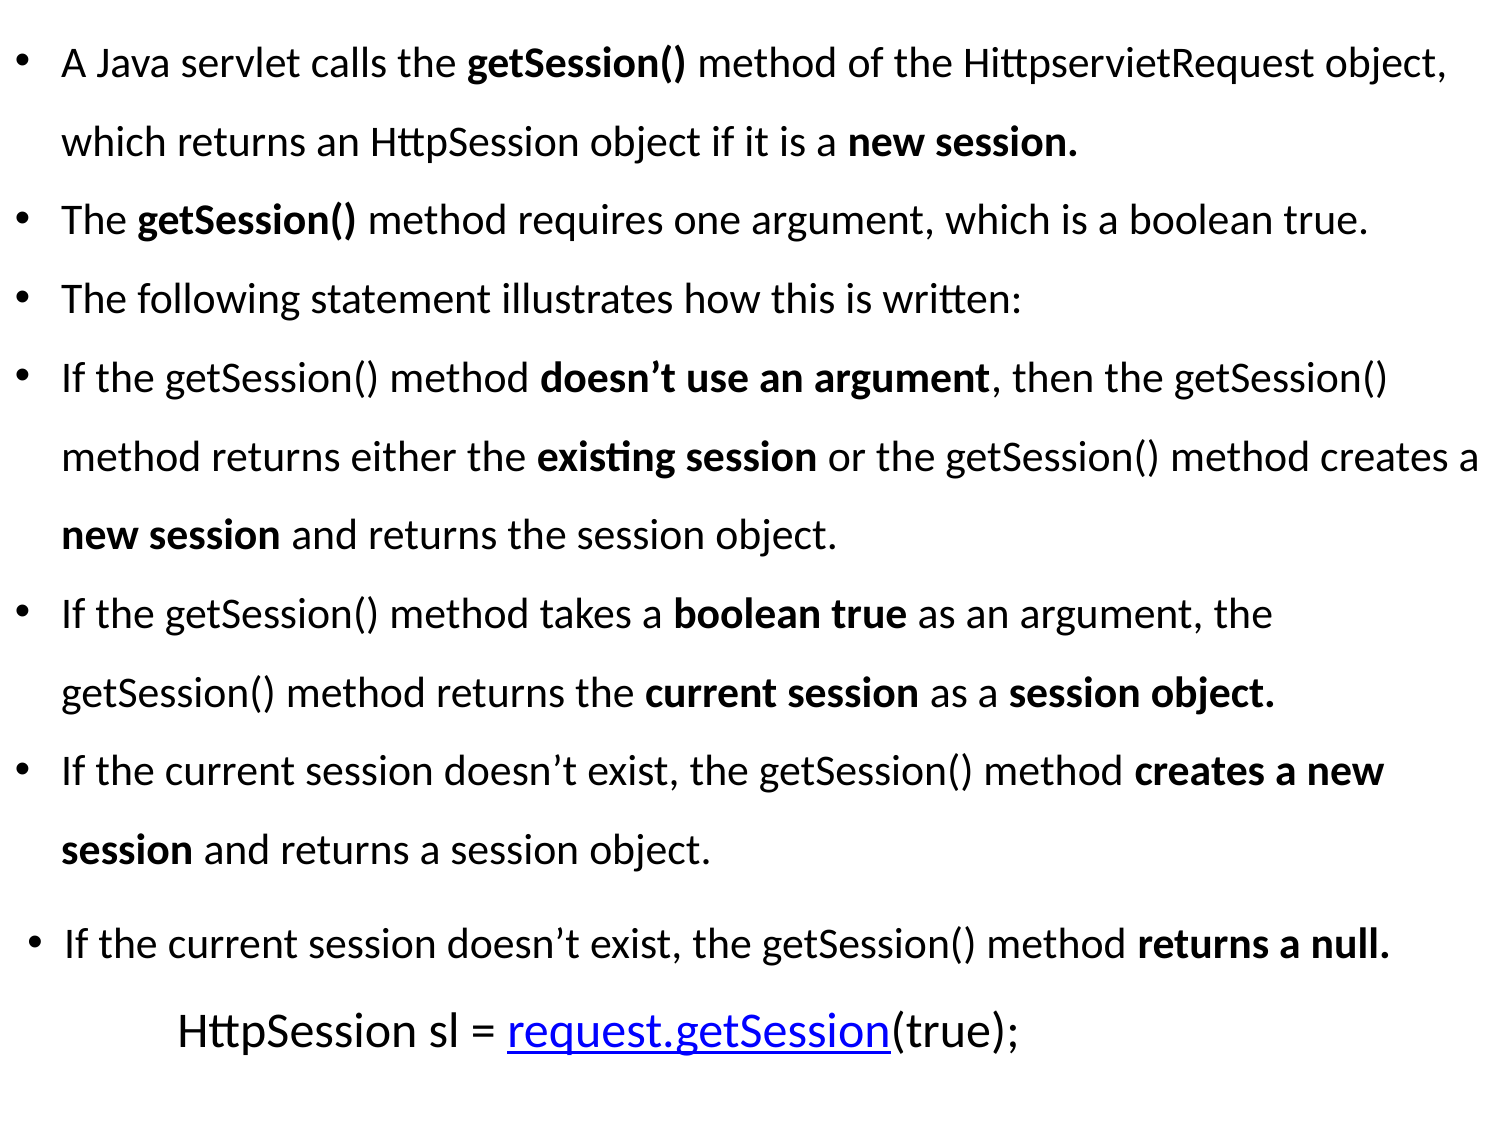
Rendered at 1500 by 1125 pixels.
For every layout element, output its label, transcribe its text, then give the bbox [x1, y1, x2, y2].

text_box A Java servlet calls the getSession() method of the HittpservietRequest object, which returns an HttpSession object if it is a new session. The getSession() method requires one argument, which is a boolean true. The following statement illustrates how this is written: If the getSession() method doesn’t use an argument, then the getSession() method returns either the existing session or the getSession() method creates a new session and returns the session object. If the getSession() method takes a boolean true as an argument, the getSession() method returns the current session as a session object. If the current session doesn’t exist, the getSession() method creates a new session and returns a session object. [0, 0, 1500, 881]
text_box If the current session doesn’t exist, the getSession() method returns a null. HttpSession sl = request.getSession(true); [12, 881, 1500, 1066]
